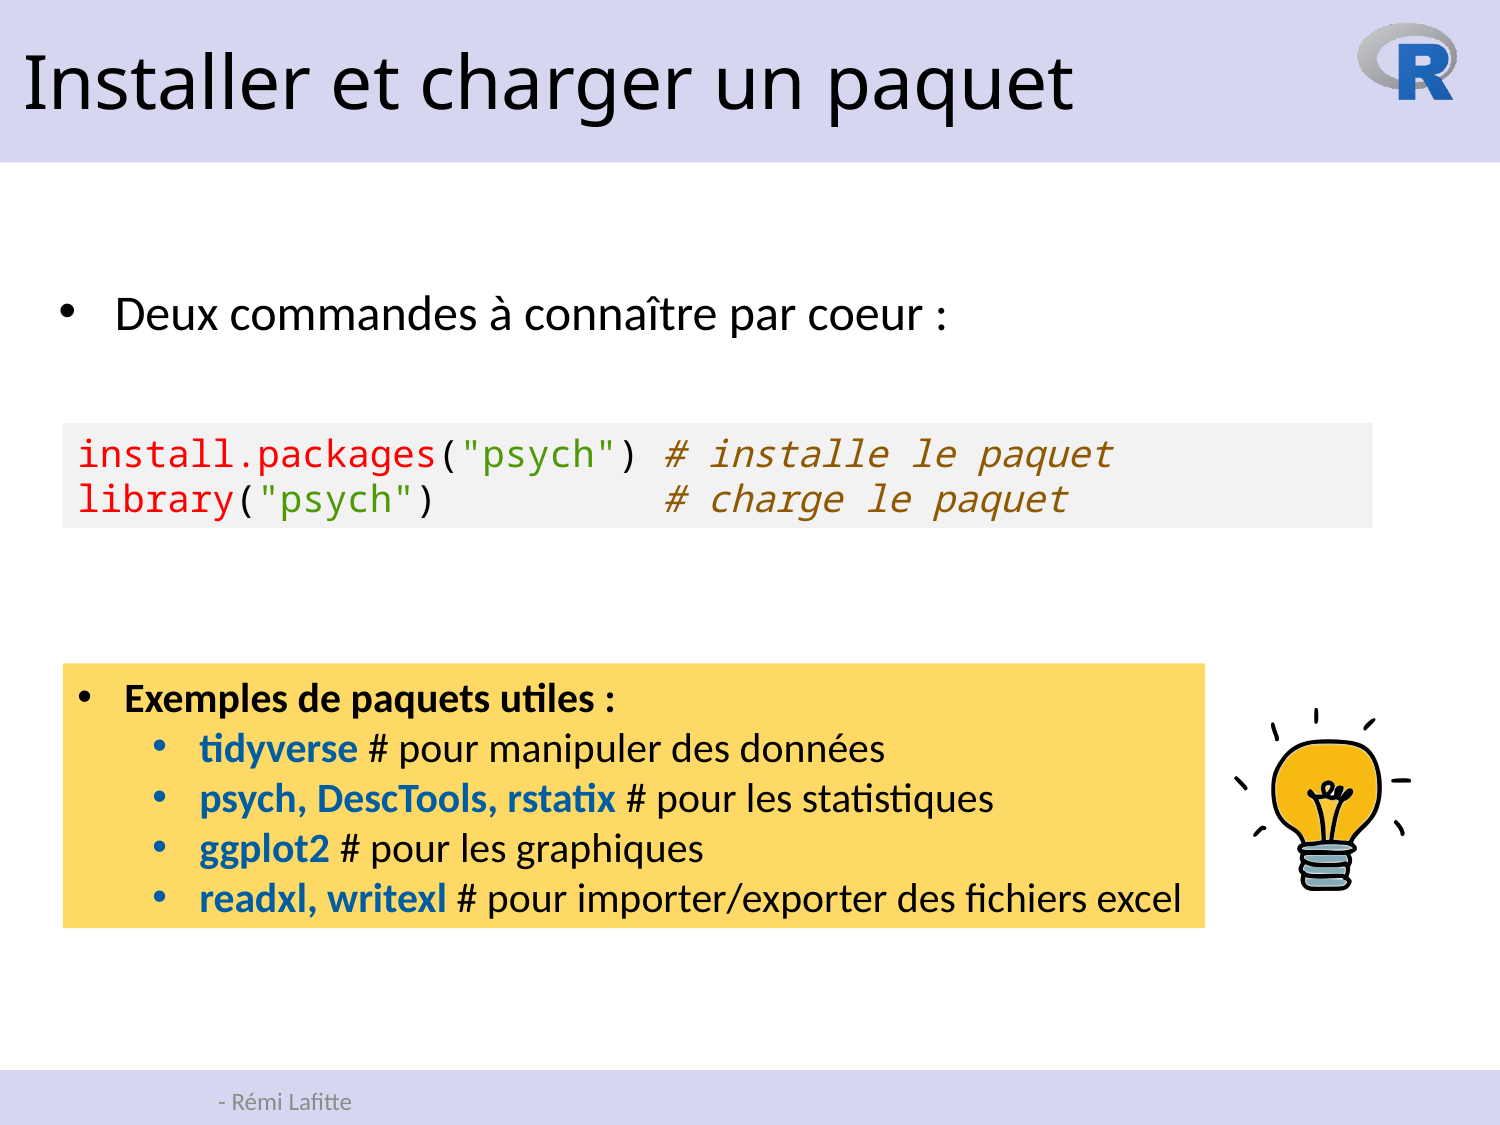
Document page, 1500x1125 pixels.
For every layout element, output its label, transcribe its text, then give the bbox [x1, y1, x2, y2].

text_box Exemples de paquets utiles : tidyverse # pour manipuler des données psych, DescTools, rstatix # pour les statistiques ggplot2 # pour les graphiques readxl, writexl # pour importer/exporter des fichiers excel [62, 663, 1206, 929]
slide_number 22 [1130, 1070, 1468, 1125]
text_box install.packages("psych") # installe le paquet library("psych") # charge le paquet [62, 423, 1373, 528]
picture [1357, 22, 1457, 100]
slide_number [0, 1070, 338, 1125]
text_box Deux commandes à connaître par coeur : [43, 242, 1392, 348]
text_box Installer et charger un paquet [8, 10, 1108, 160]
picture [1234, 708, 1411, 891]
